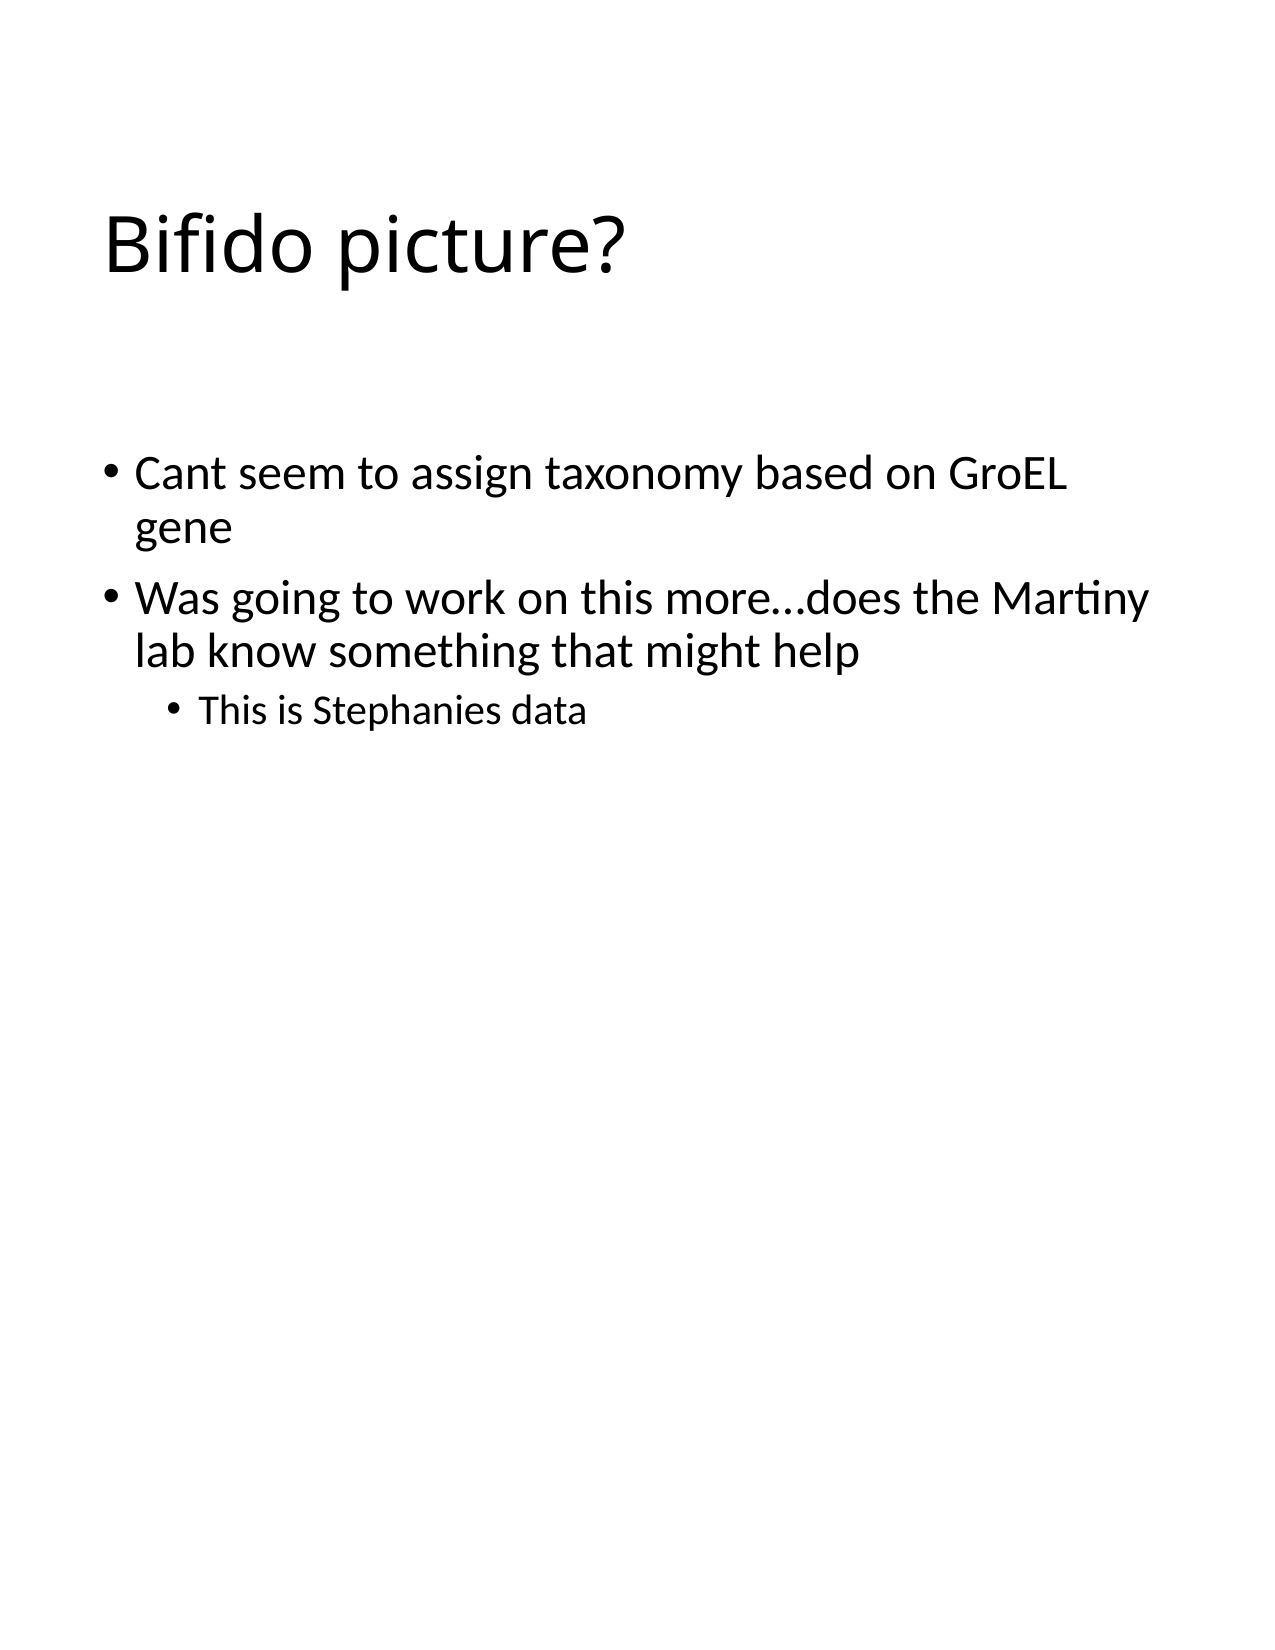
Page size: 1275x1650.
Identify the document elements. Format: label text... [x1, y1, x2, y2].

title Bifido picture? [87, 87, 1188, 407]
list Cant seem to assign taxonomy based on GroEL gene Was going to work on this more…does the Martiny lab know something that might help This is Stephanies data [87, 439, 1188, 1487]
